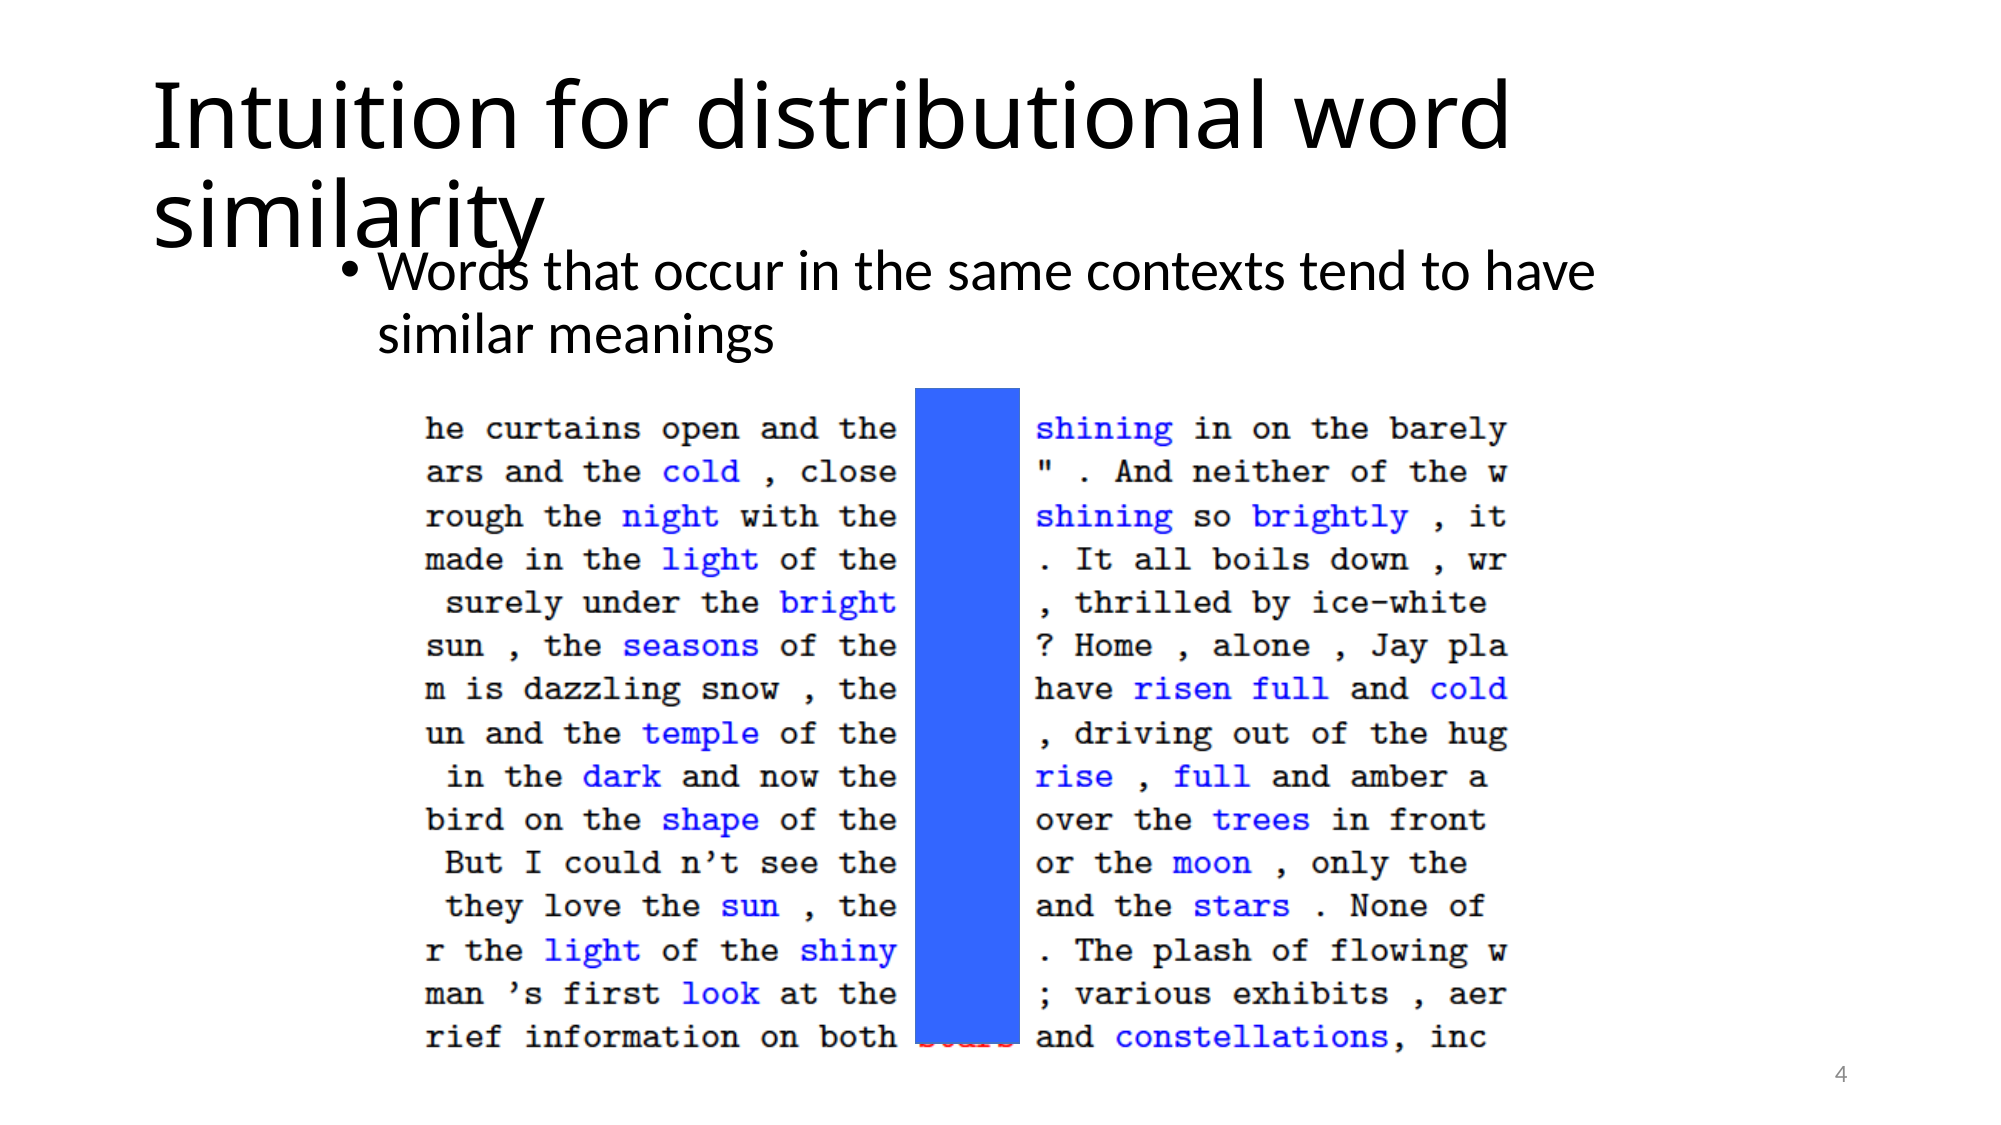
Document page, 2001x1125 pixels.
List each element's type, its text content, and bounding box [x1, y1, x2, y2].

title Intuition for distributional word similarity [137, 59, 1863, 278]
slide_number 4 [1412, 1042, 1863, 1103]
list Words that occur in the same contexts tend to have similar meanings [324, 232, 1675, 1005]
picture [393, 380, 1556, 1083]
